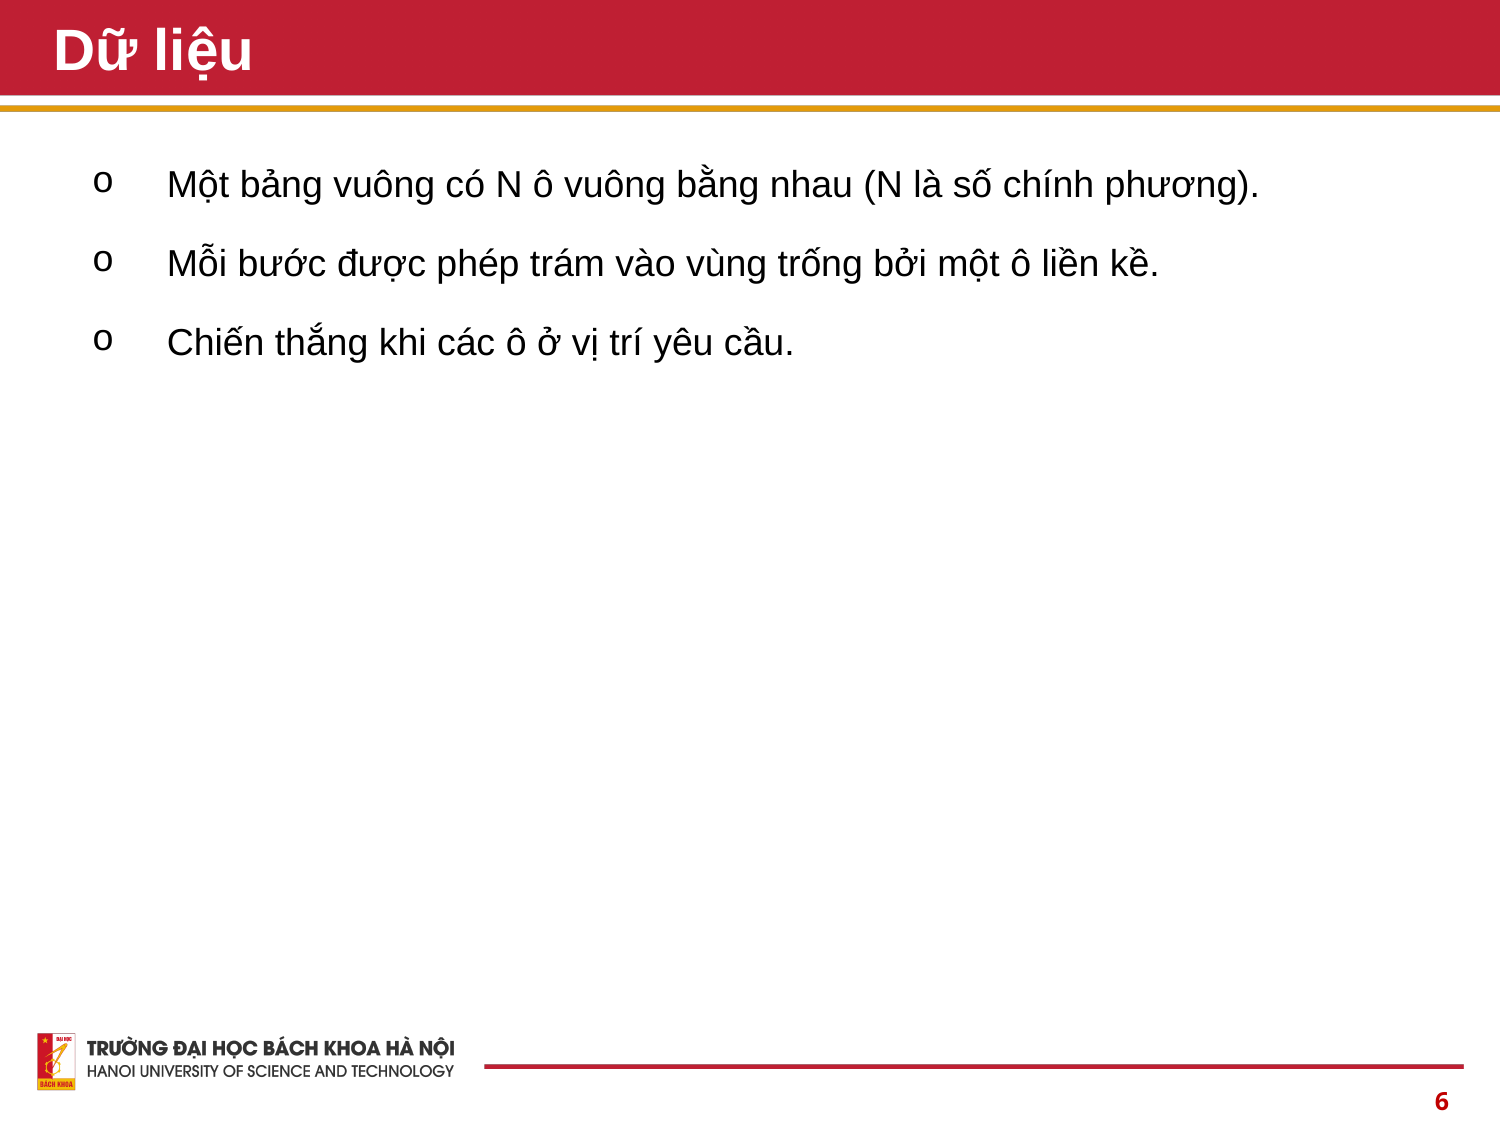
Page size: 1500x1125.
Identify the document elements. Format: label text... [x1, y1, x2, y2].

slide_number 6 [1126, 1078, 1464, 1125]
text_box Một bảng vuông có N ô vuông bằng nhau (N là số chính phương). Mỗi bước được phép trám vào vùng trống bởi một ô liền kề. Chiến thắng khi các ô ở vị trí yêu cầu. [76, 143, 1429, 812]
title Dữ liệu [38, 12, 1462, 87]
picture [0, 0, 1500, 1125]
